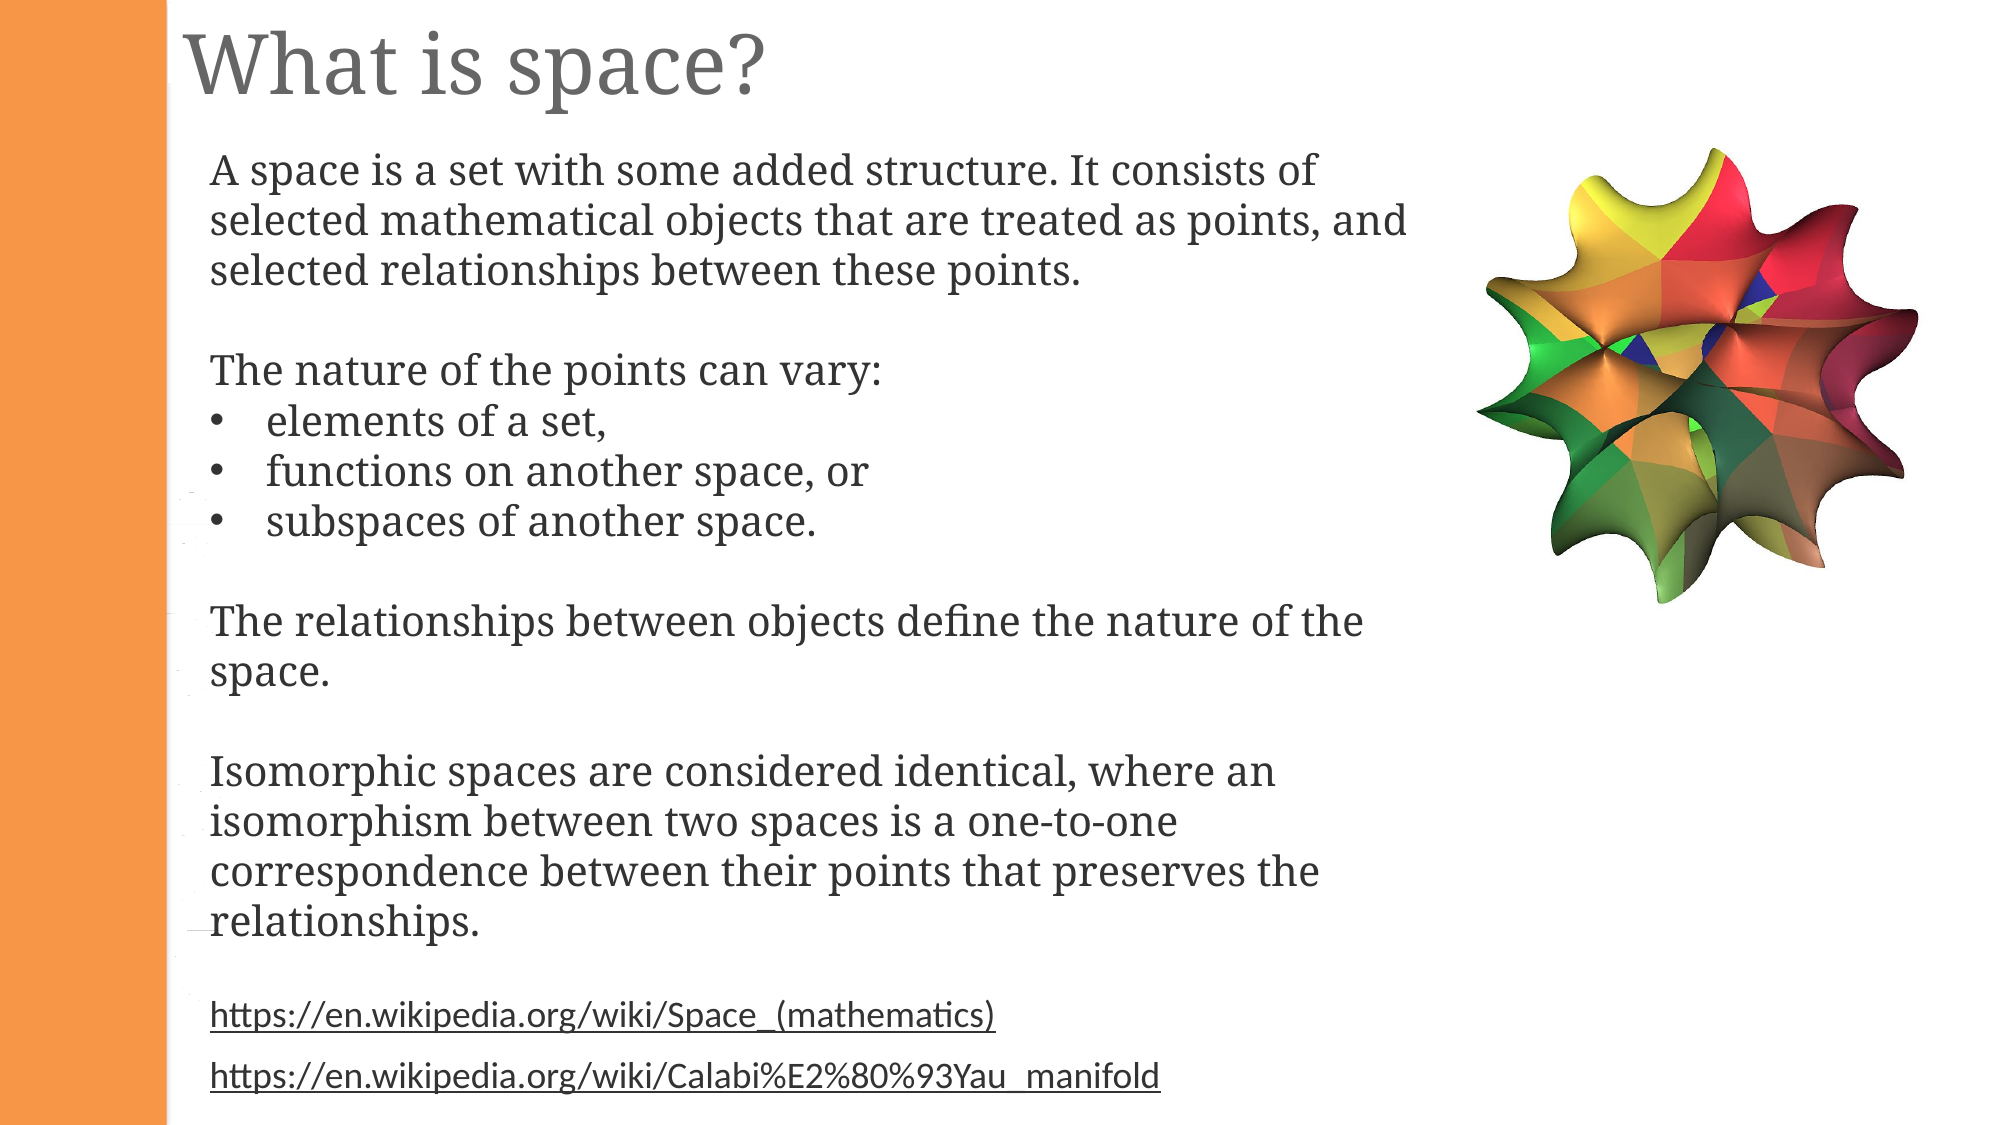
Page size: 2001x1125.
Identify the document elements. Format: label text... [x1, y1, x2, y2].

text_box A space is a set with some added structure. It consists of selected mathematical objects that are treated as points, and selected relationships between these points. The nature of the points can vary: elements of a set, functions on another space, or subspaces of another space. The relationships between objects define the nature of the space. Isomorphic spaces are considered identical, where an isomorphism between two spaces is a one-to-one correspondence between their points that preserves the relationships. [194, 136, 1460, 952]
text_box https://en.wikipedia.org/wiki/Space_(mathematics) [194, 983, 1195, 1043]
picture [1405, 82, 2000, 677]
text_box What is space? [168, 3, 2000, 84]
text_box https://en.wikipedia.org/wiki/Calabi%E2%80%93Yau_manifold [194, 1043, 1195, 1104]
